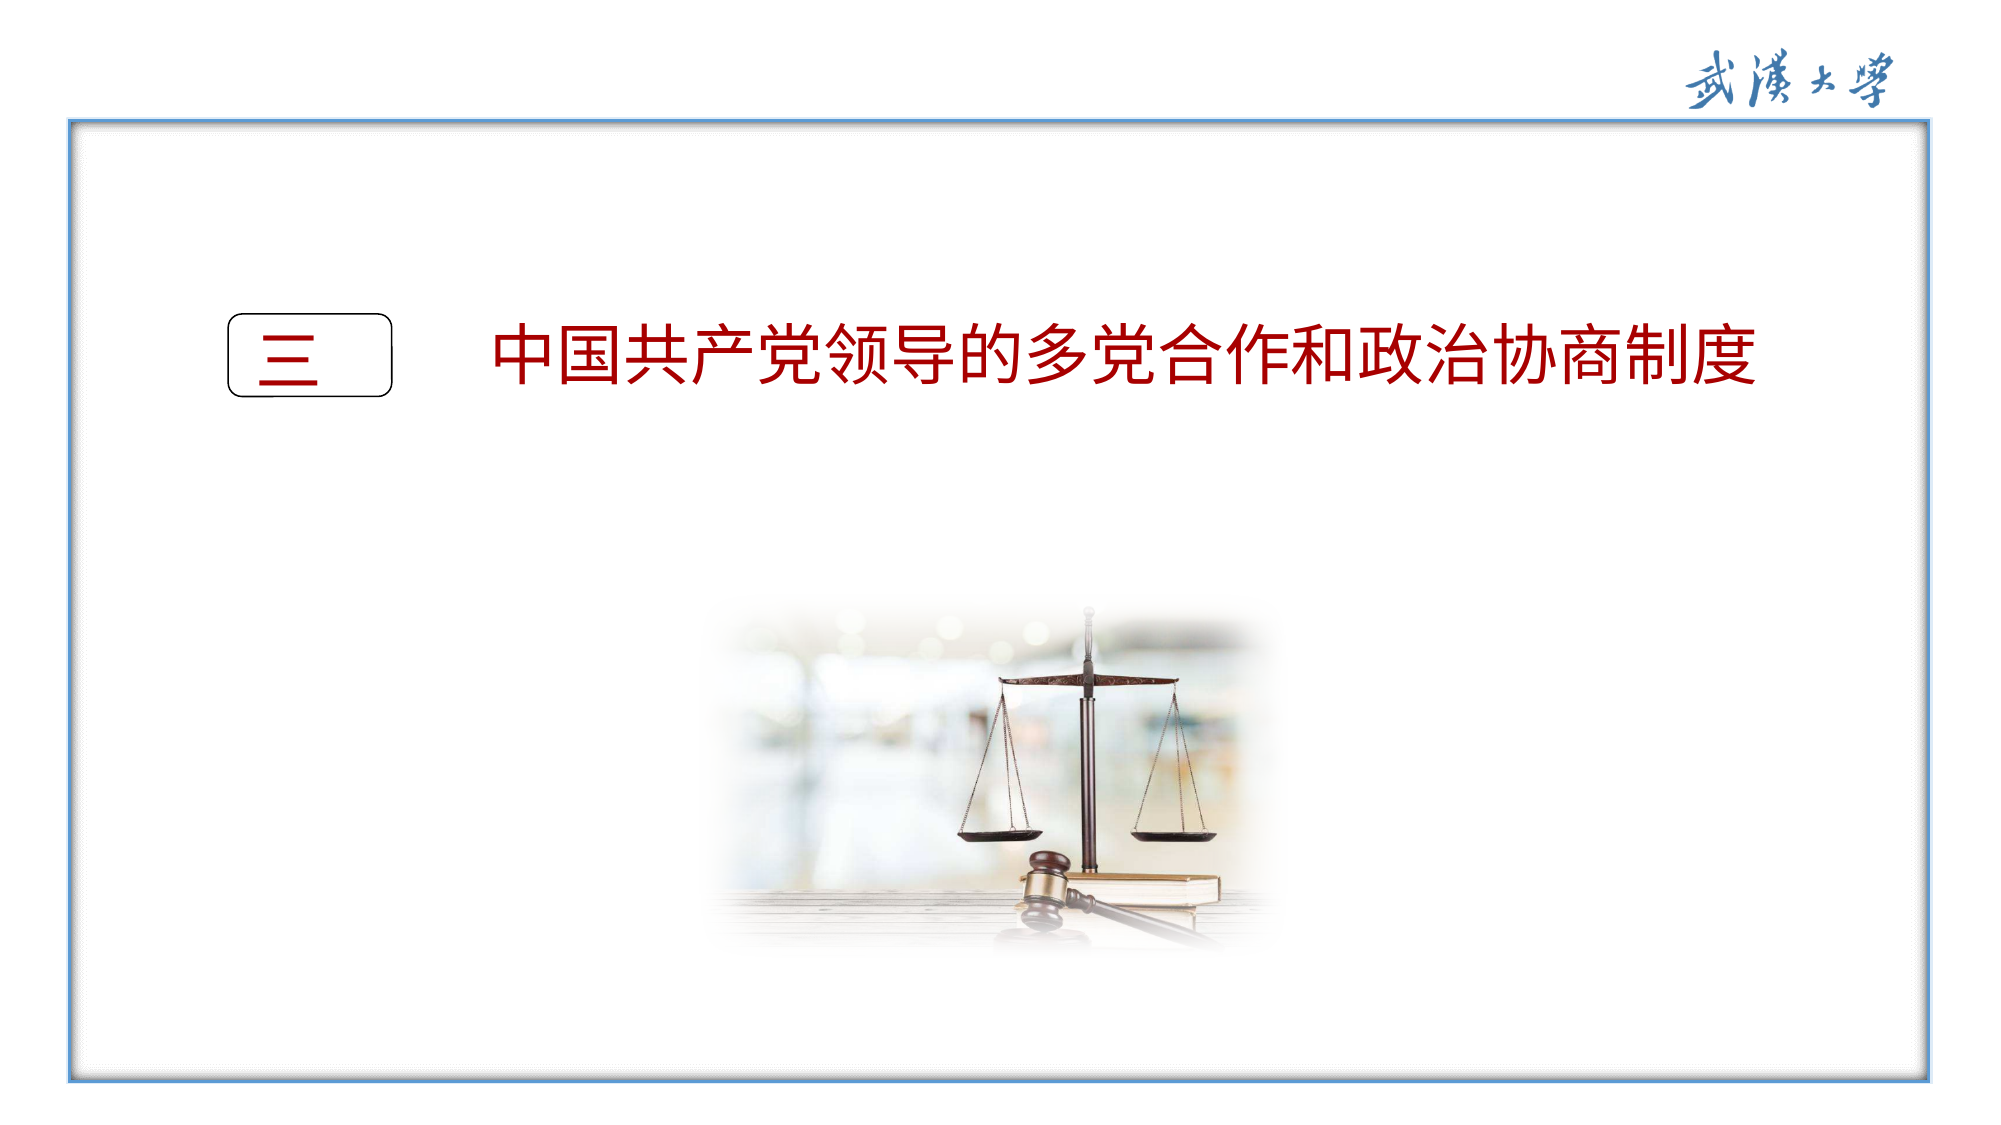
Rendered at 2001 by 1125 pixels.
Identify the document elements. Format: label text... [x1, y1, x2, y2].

text_box 中国共产党领导的多党合作和政治协商制度 [475, 311, 1794, 394]
text_box [228, 313, 392, 397]
picture [66, 117, 1933, 1084]
text_box 三 [240, 397, 371, 406]
